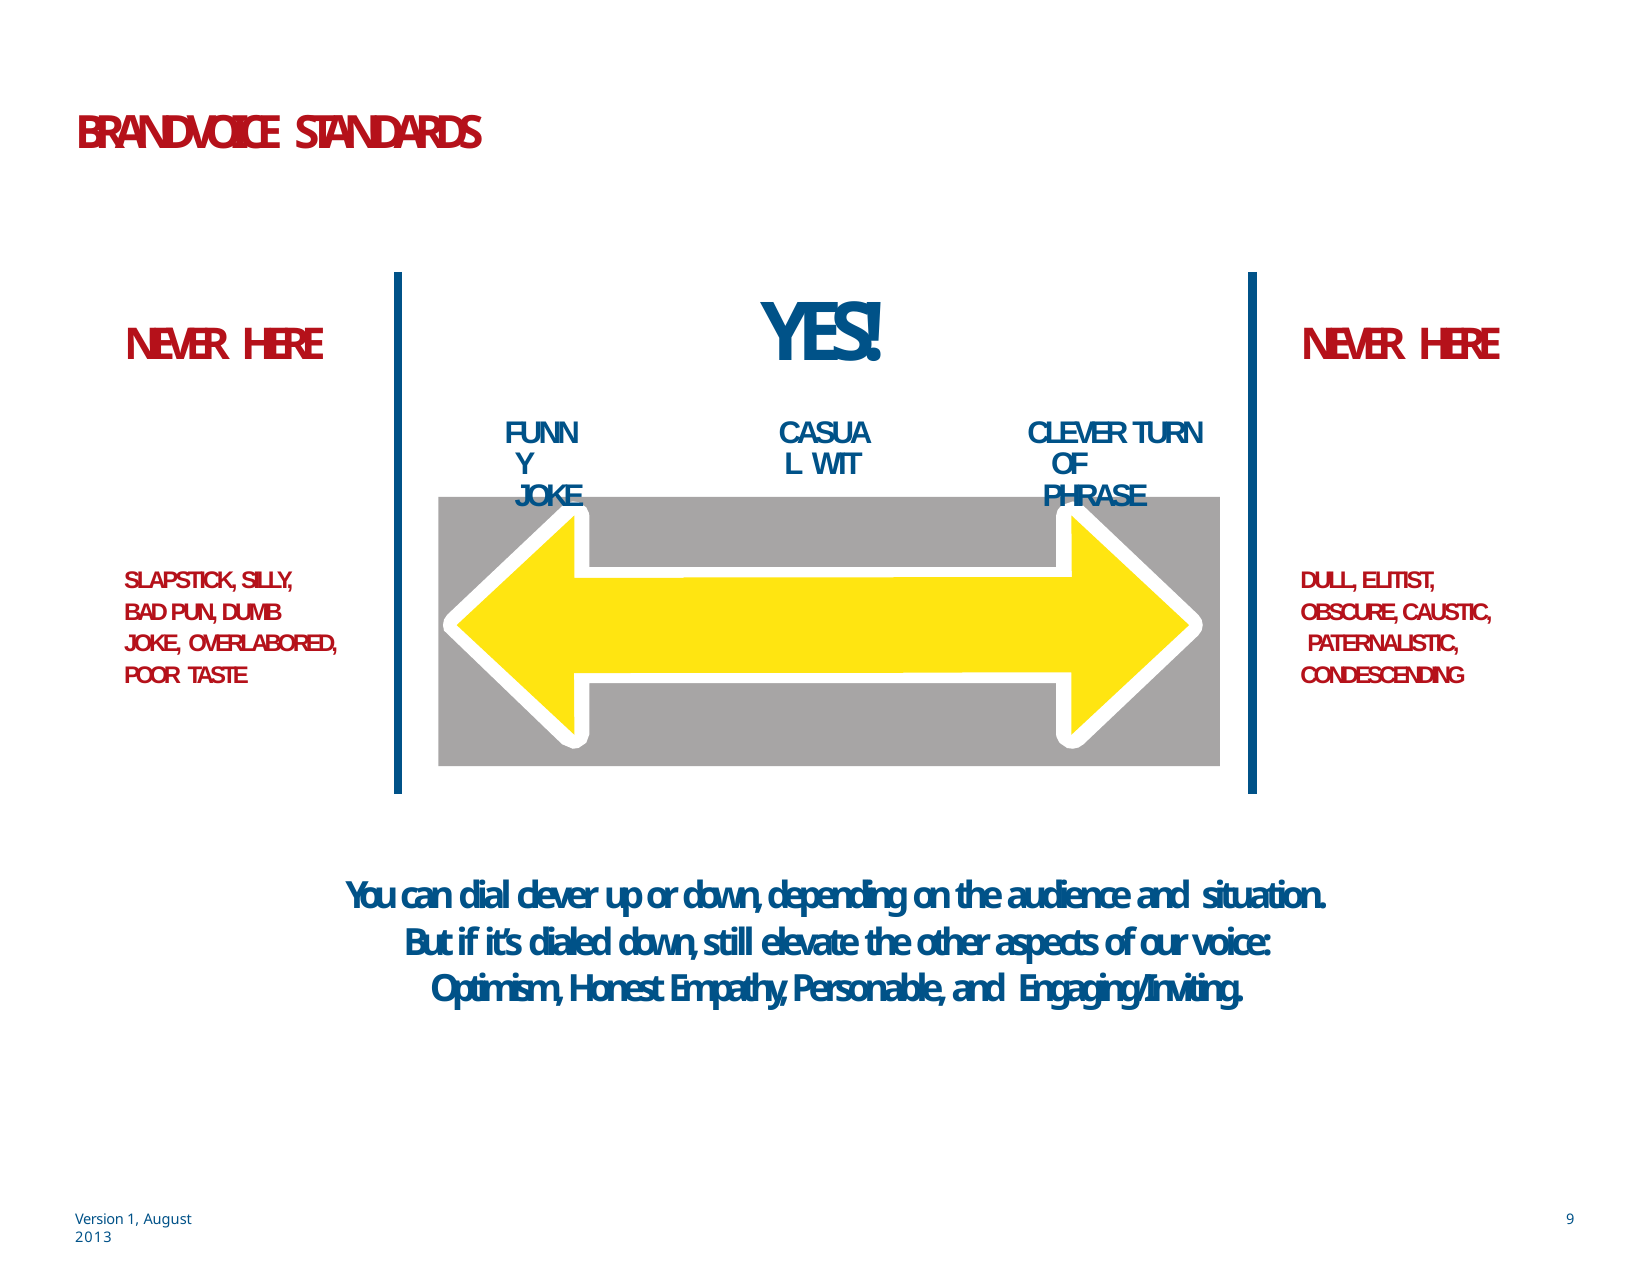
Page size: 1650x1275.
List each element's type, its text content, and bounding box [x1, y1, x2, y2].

text_box YES! CASUAL WIT [743, 276, 902, 481]
text_box FUNNY JOKE [502, 409, 592, 495]
title BRAND VOICE STANDARDS [72, 100, 572, 316]
text_box You can dial clever up or down, depending on the audience and situation. But if it’s dialed down, still elevate the other aspects of our voice: Optimism, Honest Empathy, Personable, and Engaging/Inviting. [277, 868, 1397, 1010]
slide_number 3 [1559, 1208, 1582, 1275]
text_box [438, 496, 1221, 767]
text_box SLAPSTICK, SILLY, BAD PUN, DUMB JOKE, OVERLABORED, POOR TASTE [122, 559, 340, 689]
text_box NEVER HERE [1298, 314, 1529, 369]
text_box NEVER HERE [122, 314, 353, 369]
text_box CLEVER TURN OF PHRASE [1025, 409, 1202, 495]
footer Version 1, August 2013 [72, 1208, 229, 1275]
text_box DULL, ELITIST, OBSCURE, CAUSTIC, PATERNALISTIC, CONDESCENDING [1298, 559, 1491, 688]
